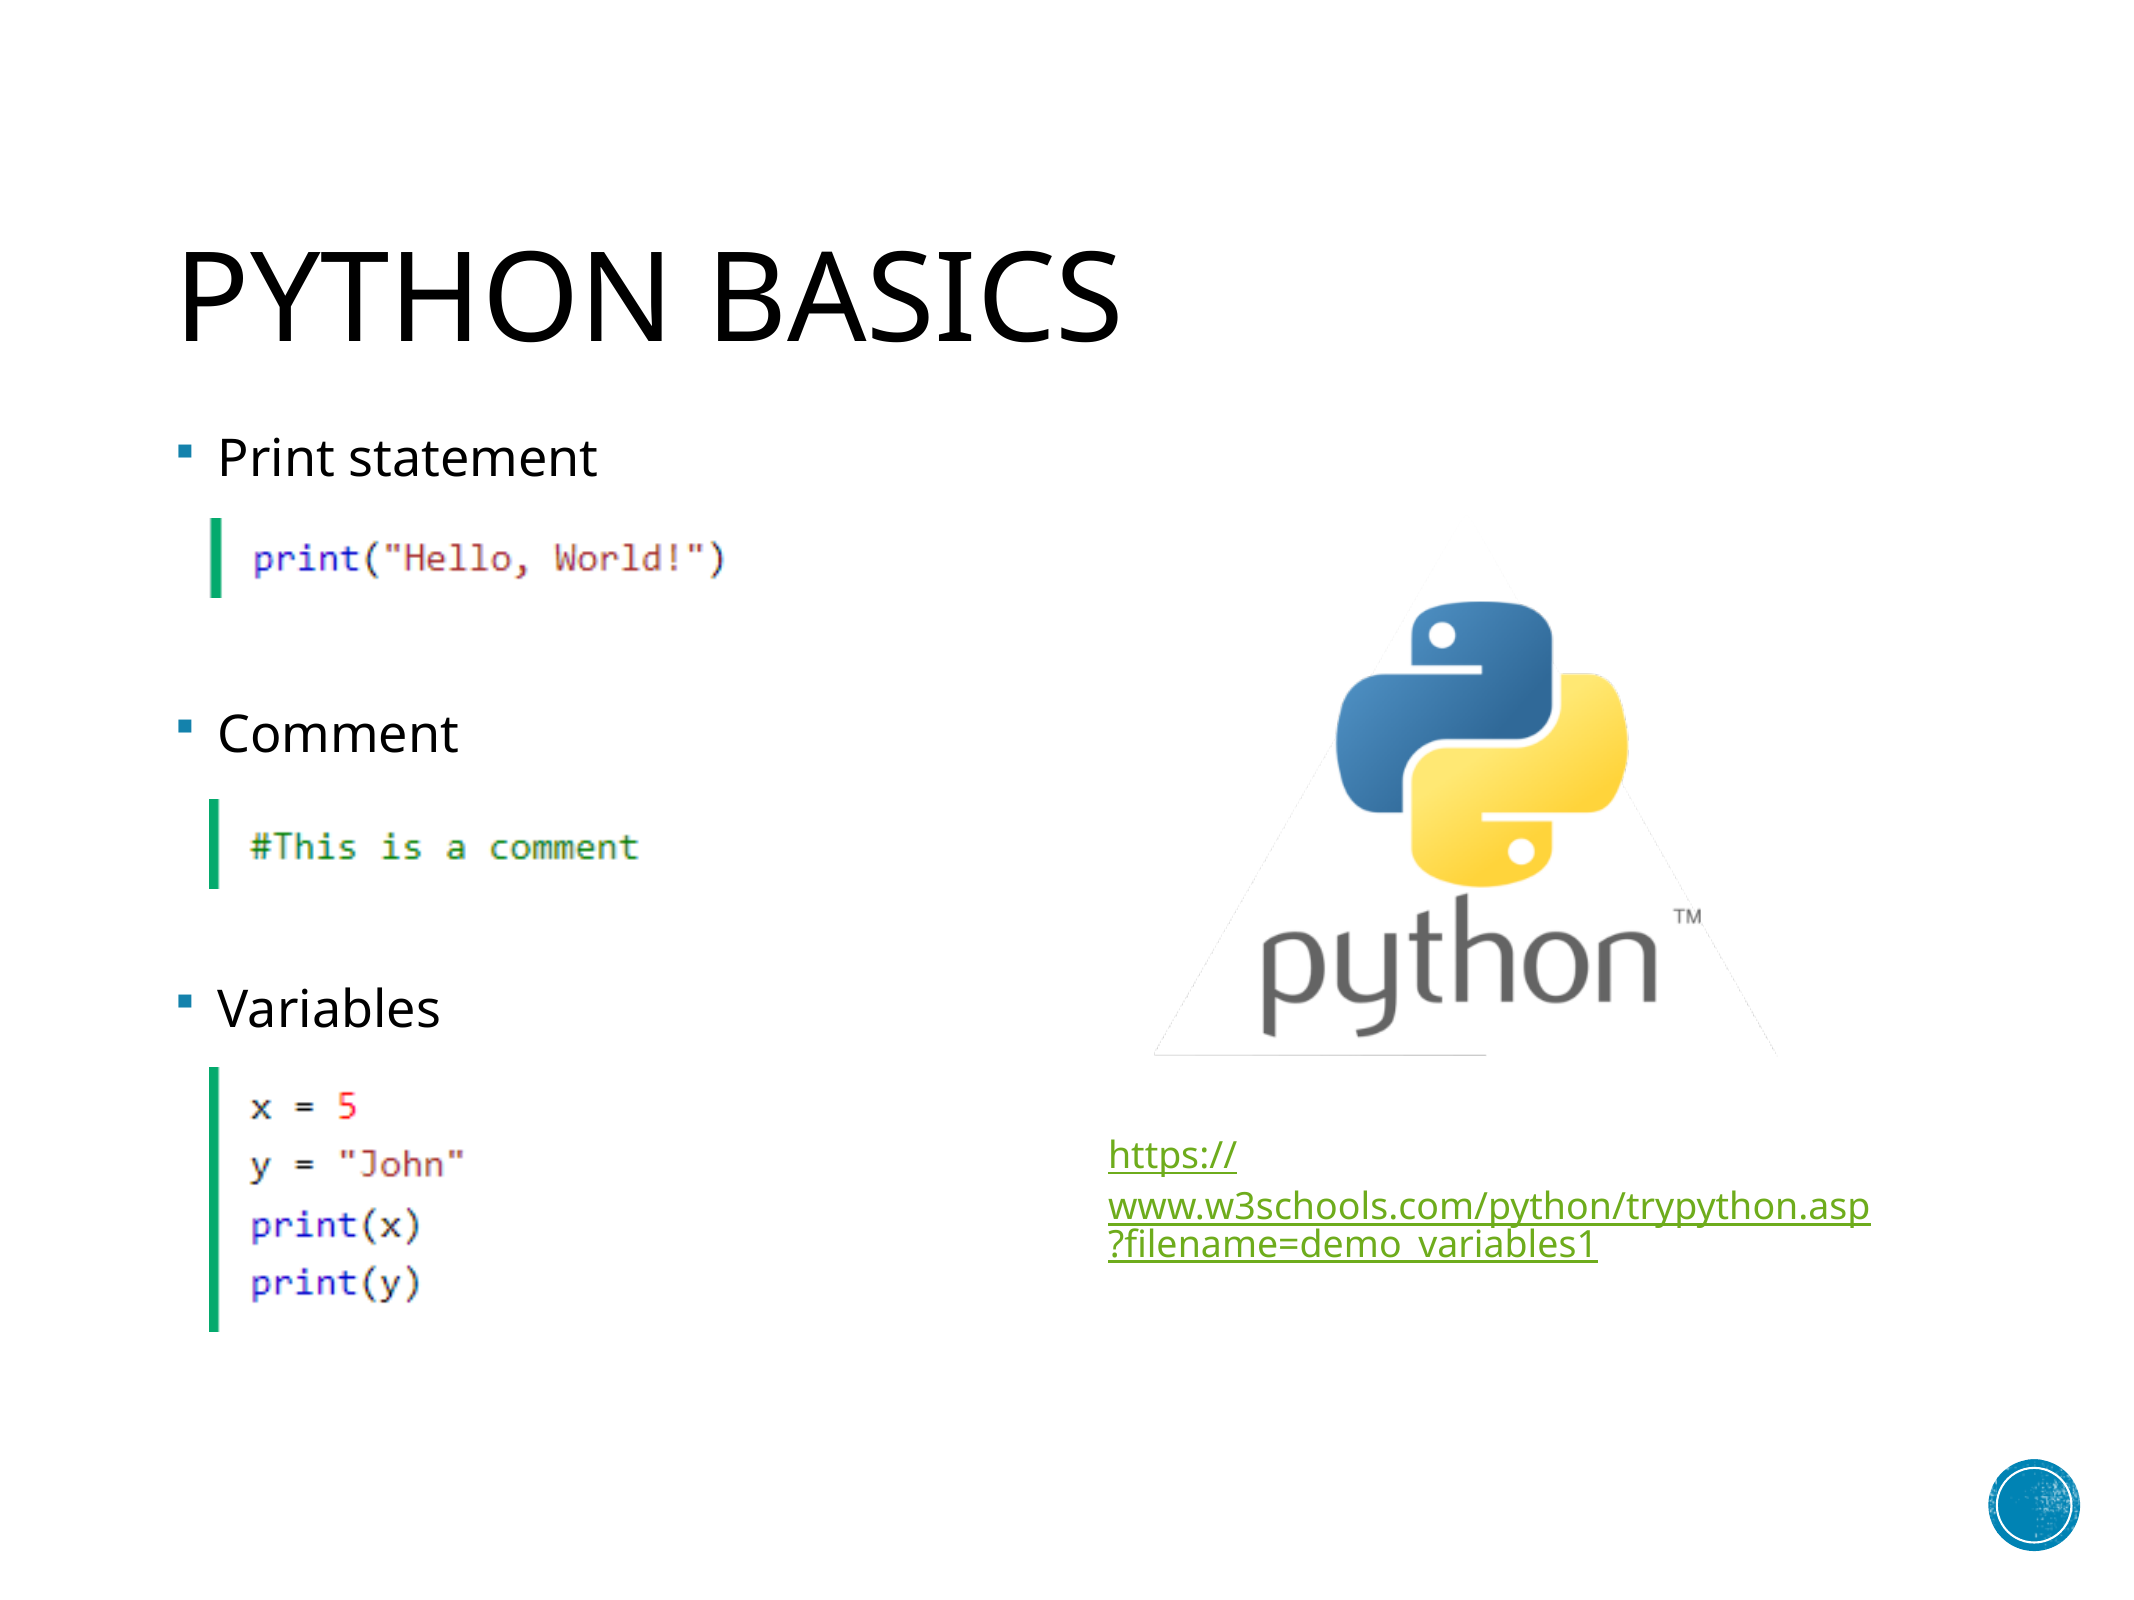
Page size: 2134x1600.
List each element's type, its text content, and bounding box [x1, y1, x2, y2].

list Print statement Comment Variables [159, 424, 1153, 1440]
title Python basics [159, 113, 1974, 489]
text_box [210, 433, 1891, 1330]
